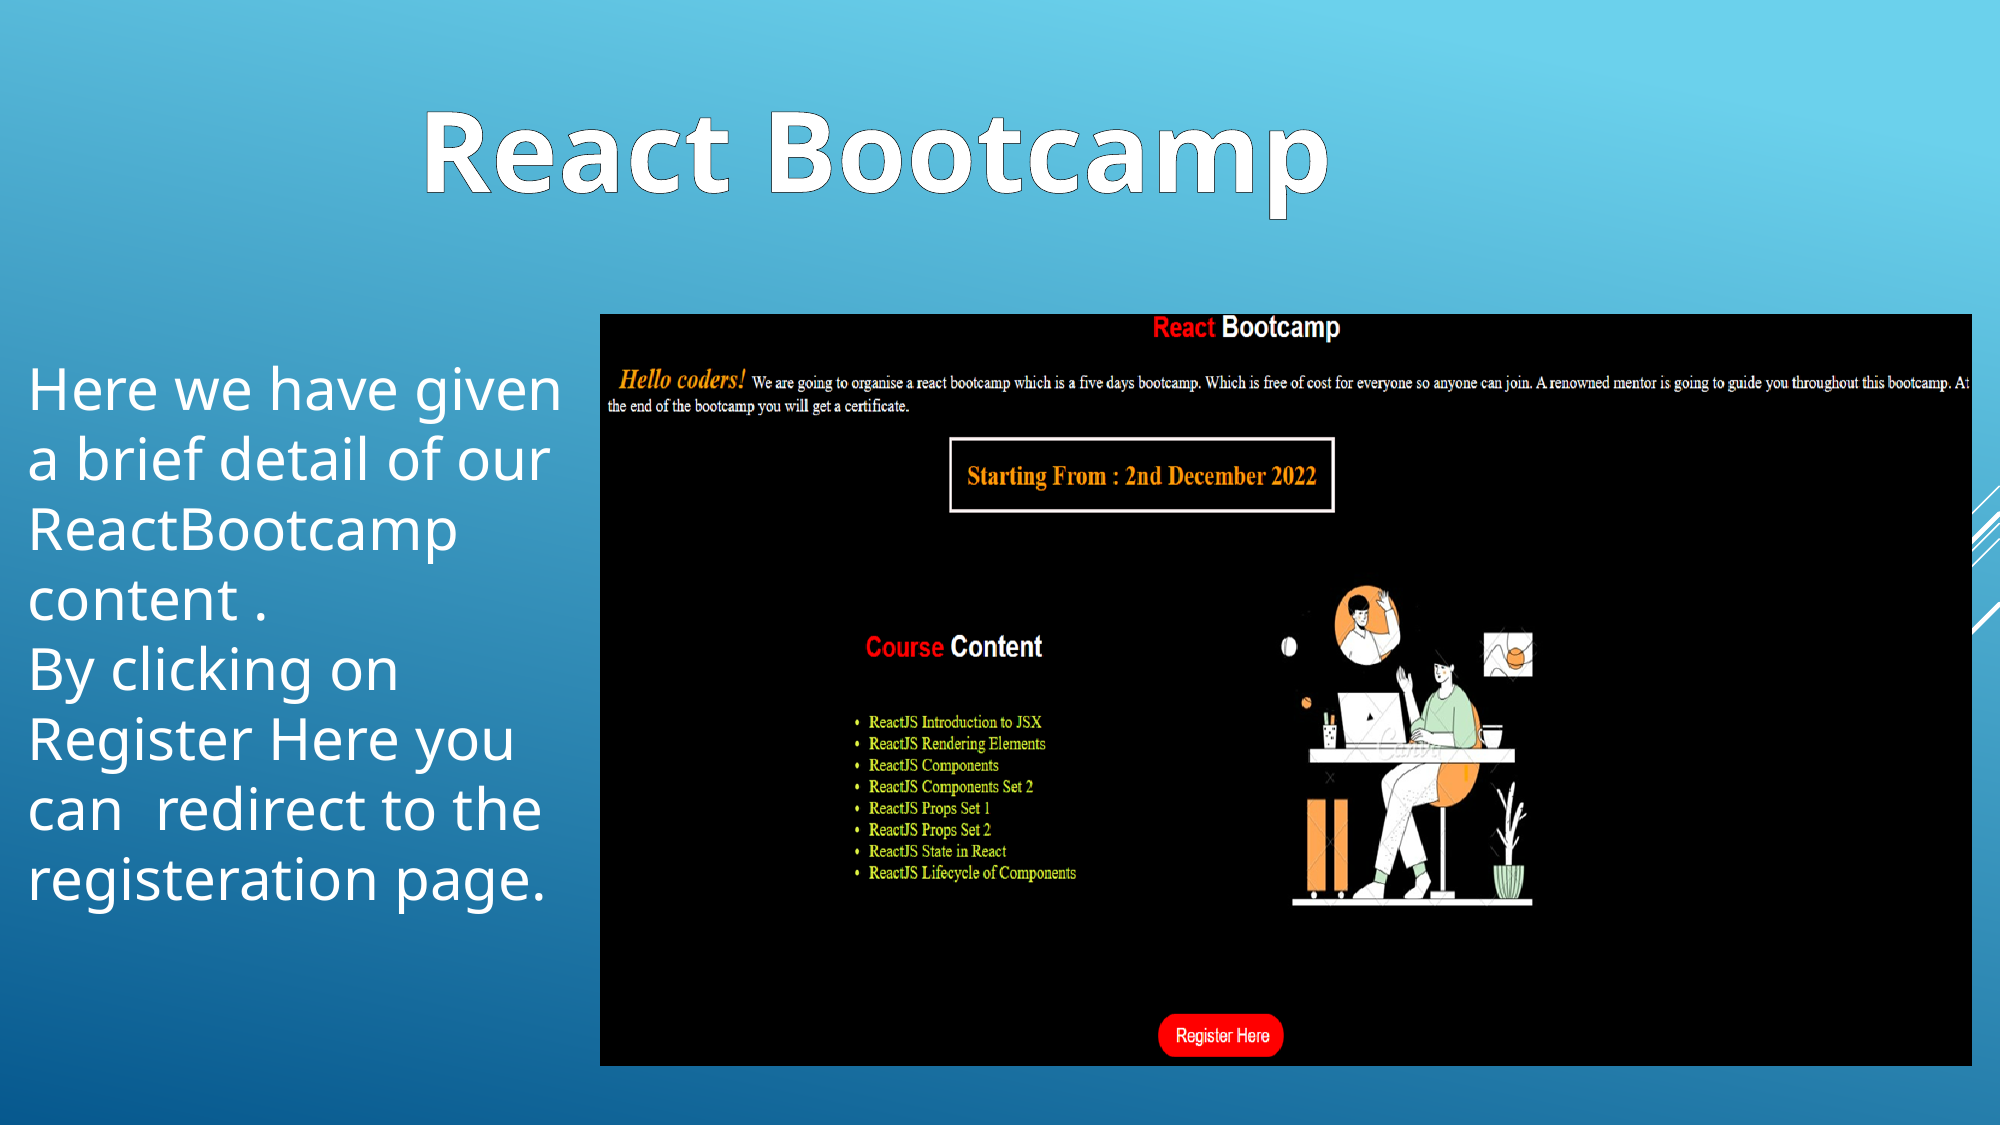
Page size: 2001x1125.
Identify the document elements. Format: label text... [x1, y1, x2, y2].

text_box React Bootcamp [401, 72, 1348, 223]
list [599, 314, 1972, 1066]
text_box Here we have given a brief detail of our ReactBootcamp content . By clicking on Register Here you can redirect to the registeration page. [13, 344, 599, 920]
